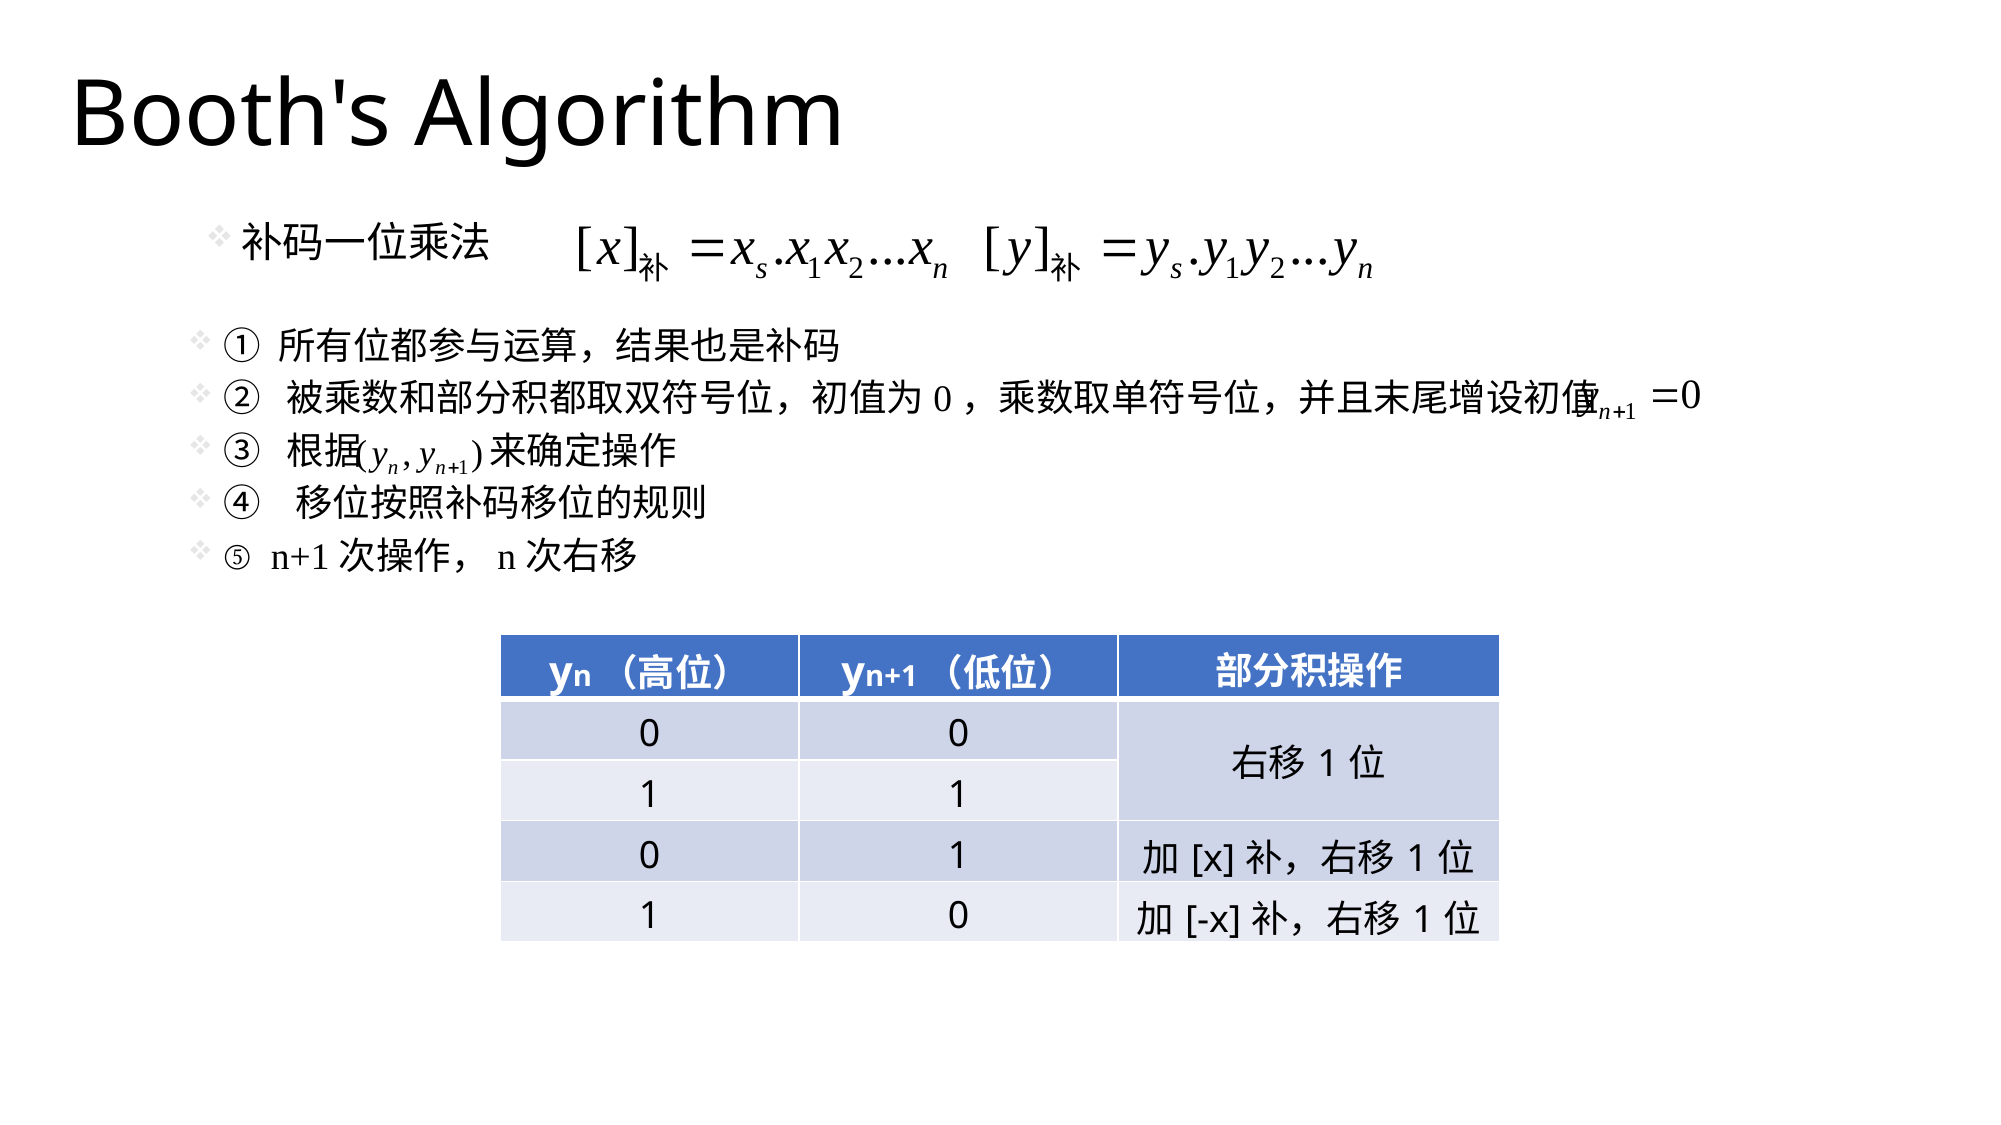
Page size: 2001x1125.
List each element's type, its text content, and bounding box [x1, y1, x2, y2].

table_header yn（高位） [501, 635, 798, 696]
table_cell 0 [800, 702, 1117, 759]
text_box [190, 205, 1382, 297]
table_cell 1 [800, 761, 1117, 820]
table_cell 0 [501, 821, 798, 881]
table_cell 0 [501, 702, 798, 759]
table_cell 1 [501, 761, 798, 820]
text_box ① 所有位都参与运算，结果也是补码 ② 被乘数和部分积都取双符号位，初值为0，乘数取单符号位，并且末尾增设初值 ③ 根据 来确定操作 ④ 移位按照补码移位的规则 ⑤ n+1次操作，n次右移 [173, 314, 1709, 585]
table_header 部分积操作 [1119, 635, 1499, 696]
table_cell 1 [800, 821, 1117, 881]
title Booth's Algorithm [54, 7, 1119, 225]
table_cell 加[-x]补，右移1位 [1119, 882, 1499, 941]
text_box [1569, 366, 1709, 430]
table_cell 加[x]补，右移1位 [1119, 821, 1499, 881]
table_cell 1 [501, 882, 798, 941]
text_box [350, 429, 490, 484]
table_cell 右移1位 [1119, 702, 1499, 820]
table_cell 0 [800, 882, 1117, 941]
table_header yn+1（低位） [800, 635, 1117, 696]
